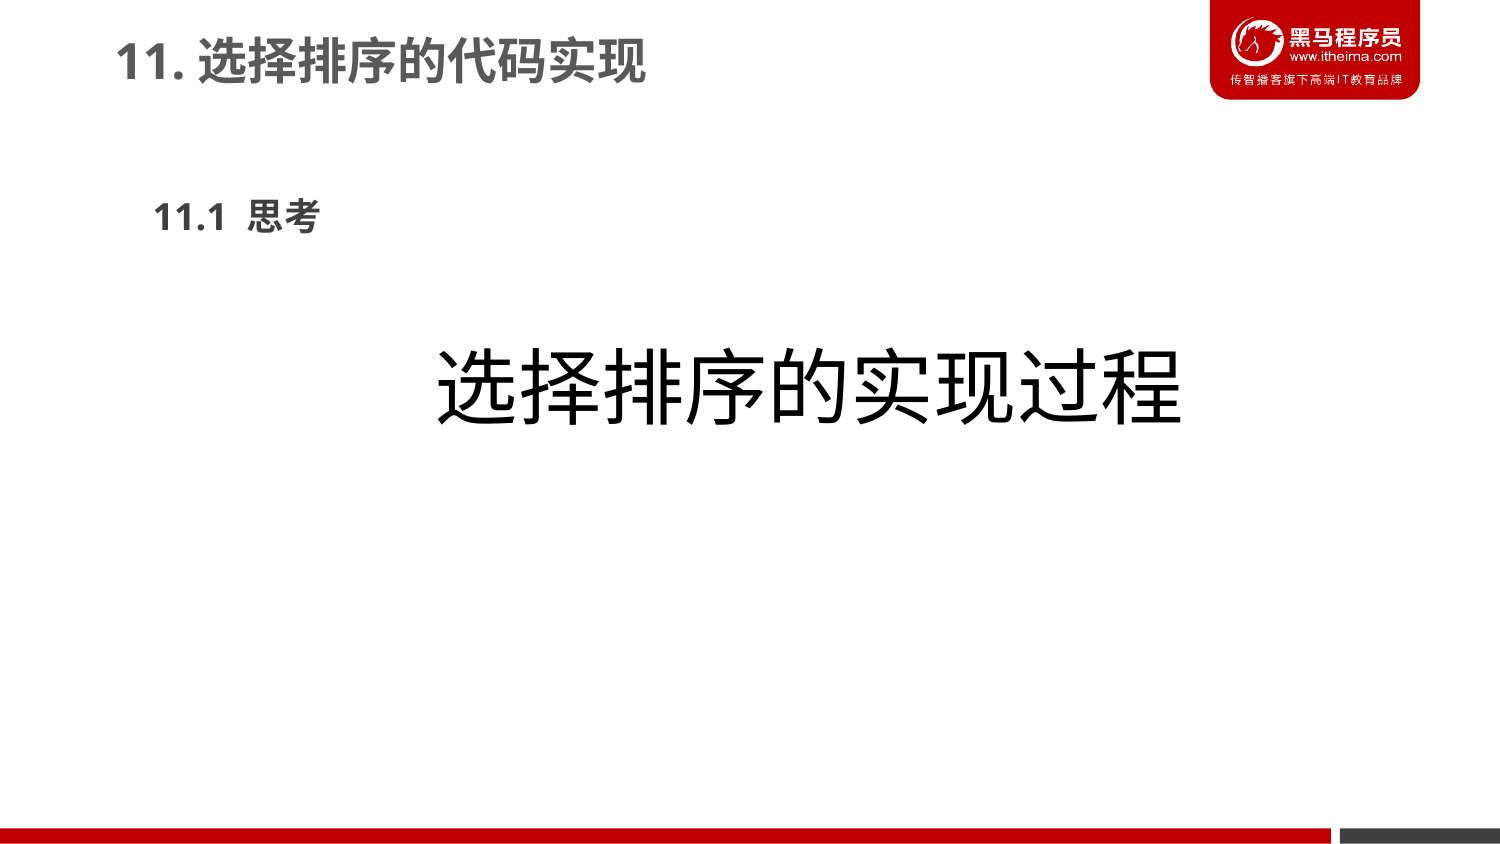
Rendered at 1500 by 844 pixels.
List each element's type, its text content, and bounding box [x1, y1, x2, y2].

picture [1212, 8, 1421, 94]
text_box 选择排序的实现过程 [242, 327, 1377, 443]
text_box 11.1 思考 [138, 185, 715, 246]
text_box 11.选择排序的代码实现 [103, 0, 987, 130]
